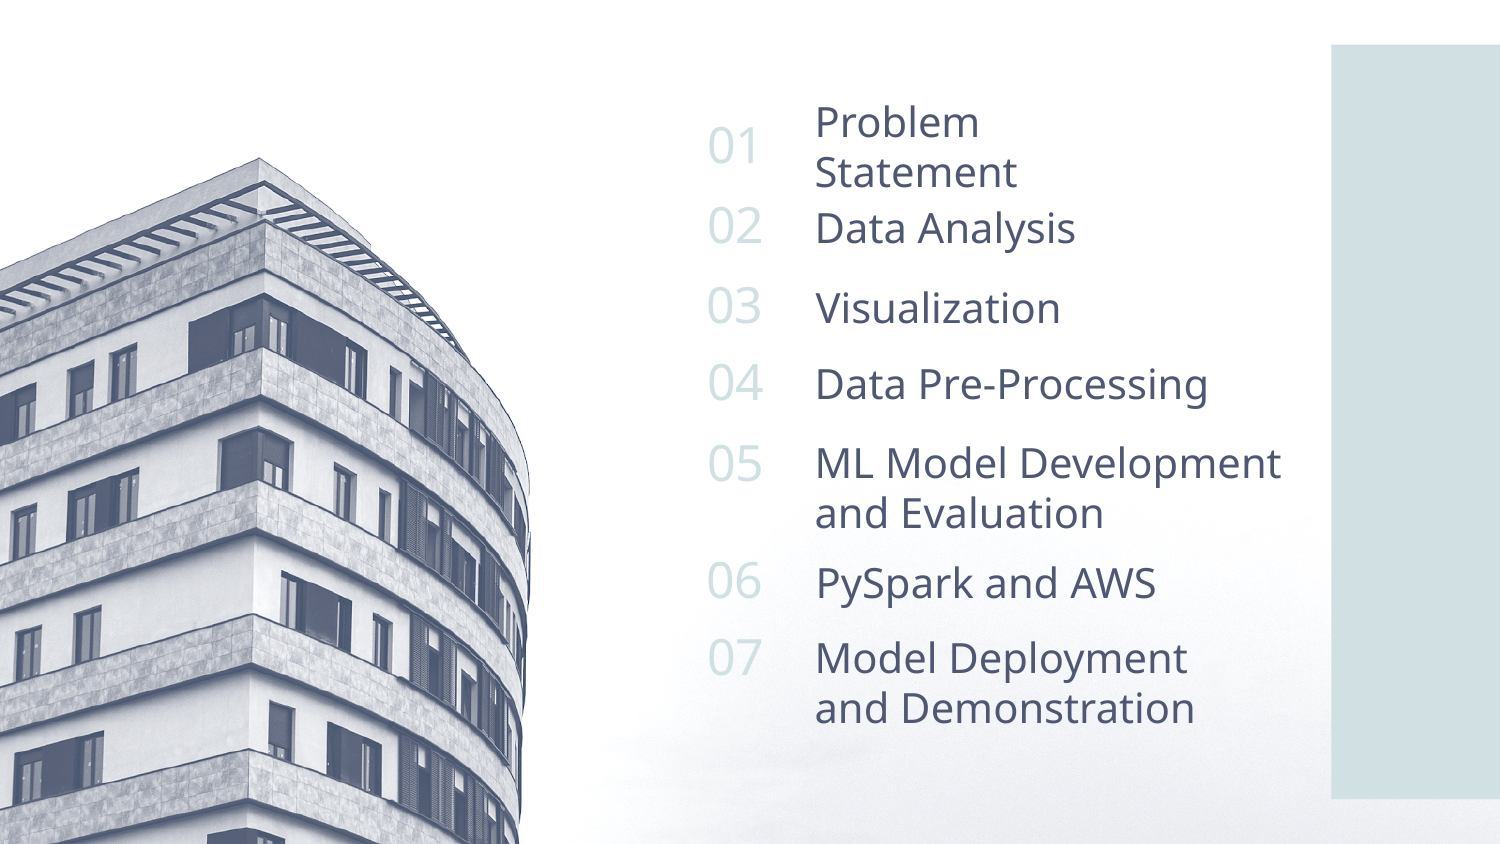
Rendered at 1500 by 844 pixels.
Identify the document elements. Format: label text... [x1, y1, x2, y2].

title 02 [672, 190, 780, 258]
title Data Pre-Processing [799, 358, 1330, 409]
title ML Model Development and Evaluation [799, 439, 1321, 536]
title 03 [671, 270, 779, 337]
title 07 [672, 622, 780, 689]
title 01 [672, 109, 780, 177]
title Visualization [800, 282, 1196, 333]
title 04 [672, 347, 780, 414]
title 05 [672, 428, 780, 495]
title Problem Statement [799, 120, 1195, 171]
title Model Deployment and Demonstration [799, 633, 1240, 730]
title PySpark and AWS [800, 557, 1196, 608]
title Data Analysis [799, 201, 1195, 252]
title 06 [671, 545, 779, 612]
picture [0, 0, 1500, 844]
